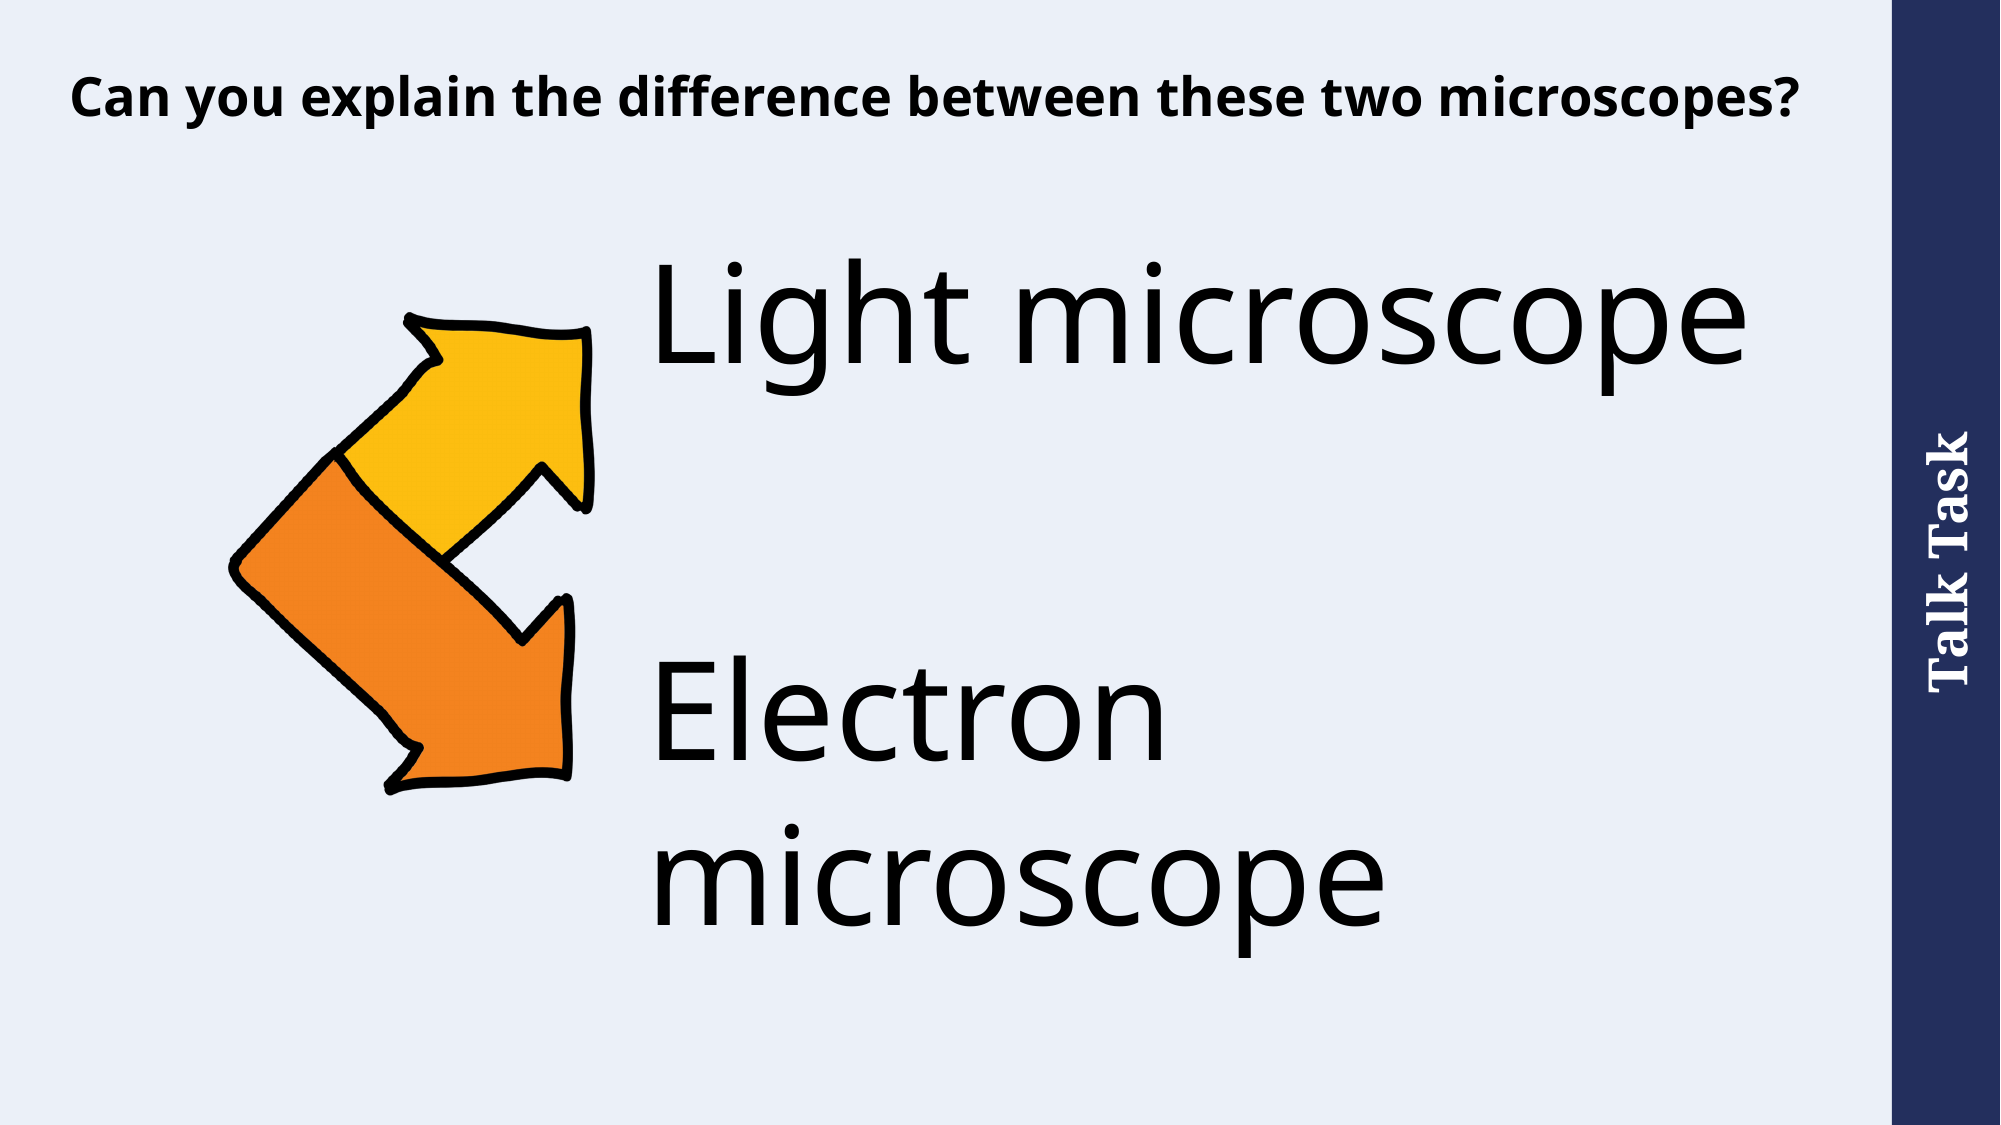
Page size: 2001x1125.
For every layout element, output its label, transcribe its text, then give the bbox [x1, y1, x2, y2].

picture [57, 282, 847, 843]
text_box Electron microscope [631, 615, 1914, 961]
text_box Light microscope [631, 218, 1812, 399]
title Can you explain the difference between these two microscopes? [69, 9, 1812, 128]
